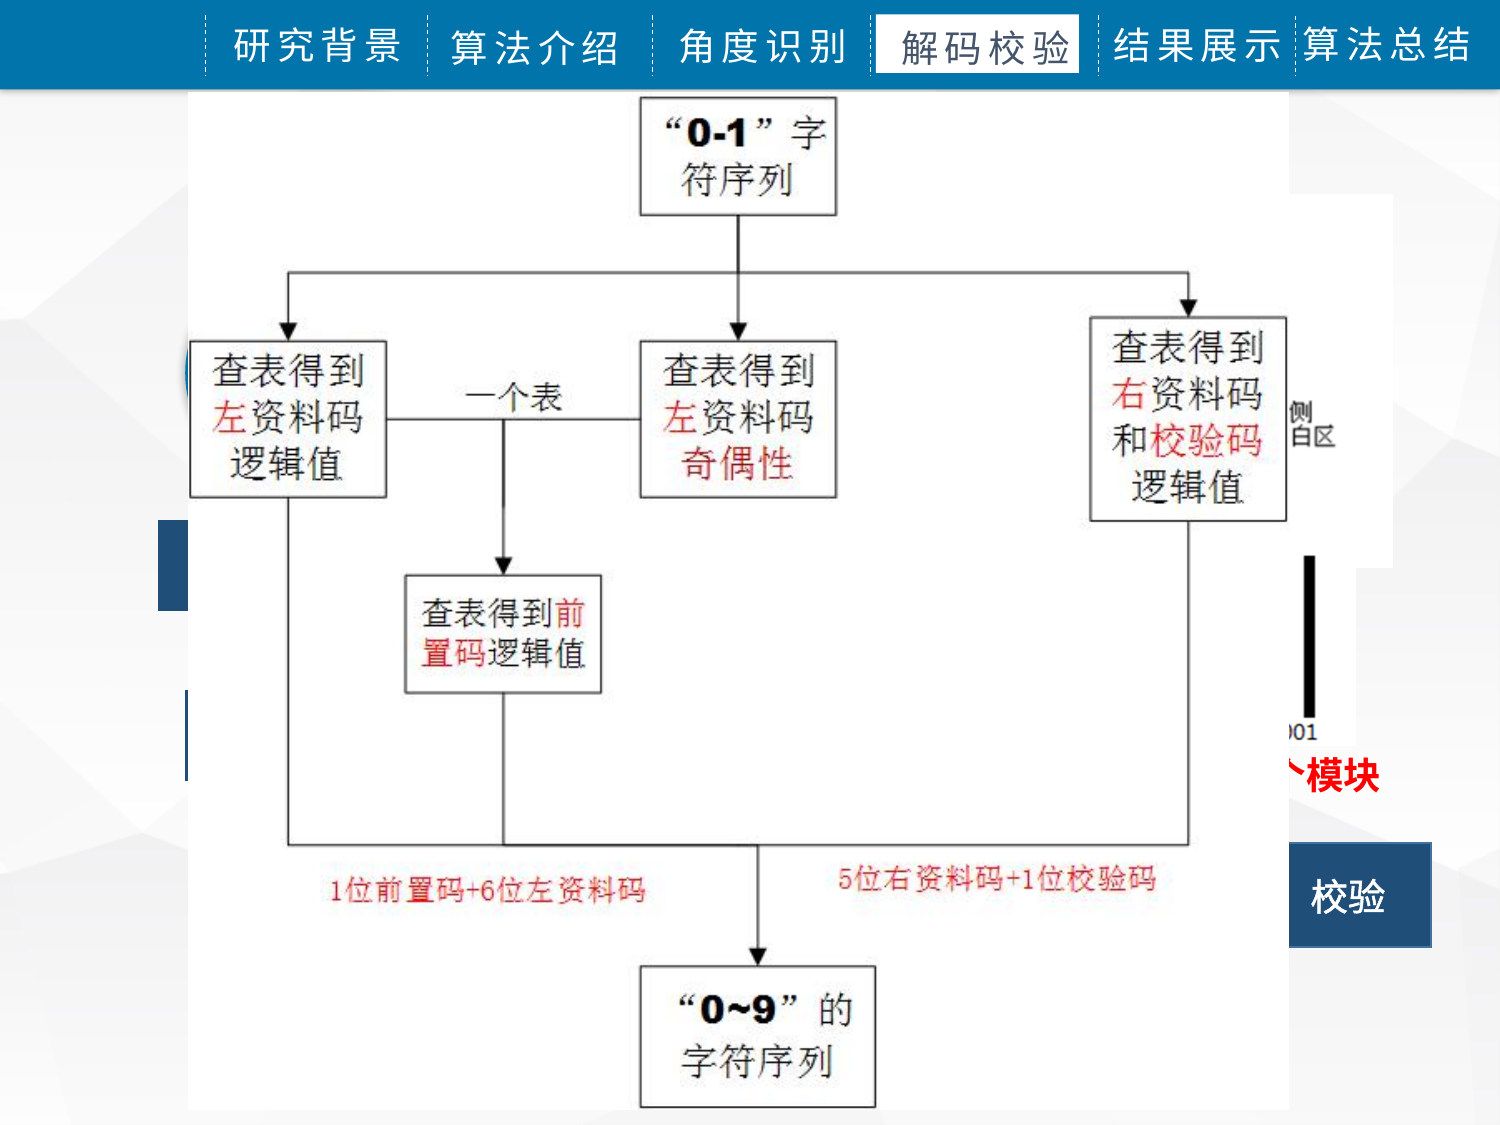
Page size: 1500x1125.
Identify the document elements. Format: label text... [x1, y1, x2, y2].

text_box [0, 0, 1500, 90]
picture [0, 90, 1500, 1125]
text_box [1289, 842, 1432, 948]
text_box 角度识别 [871, 15, 876, 76]
text_box [875, 13, 1080, 74]
text_box 校验 [1295, 865, 1405, 926]
text_box 算法总结 [1287, 13, 1500, 74]
text_box 解码校验 [886, 17, 1099, 78]
text_box 4个模块 [1289, 745, 1453, 805]
text_box [158, 520, 188, 611]
text_box 结果展示 [1098, 14, 1312, 74]
text_box 算法介绍 [435, 17, 649, 78]
text_box 研究背景 [214, 14, 421, 74]
text_box 角度识别 [663, 15, 870, 76]
